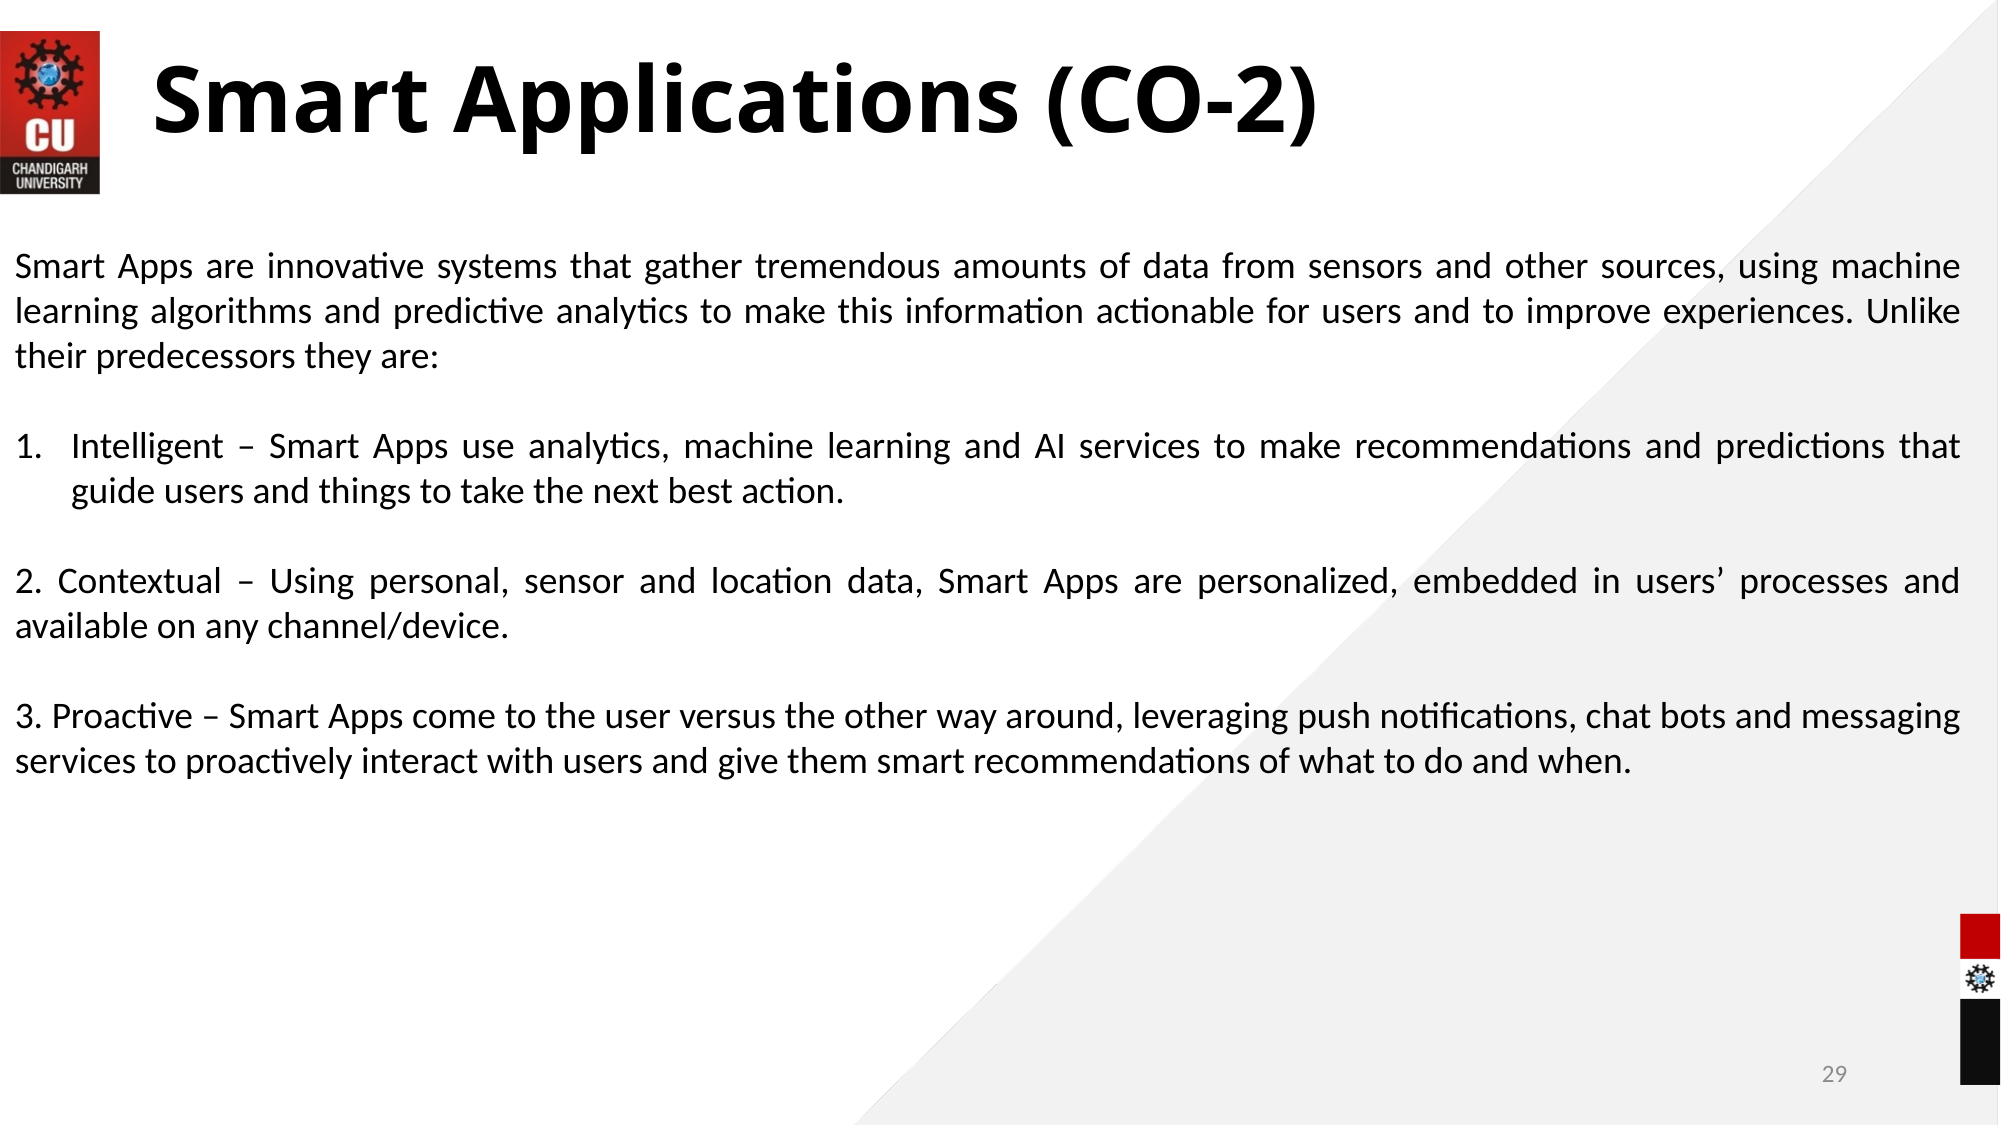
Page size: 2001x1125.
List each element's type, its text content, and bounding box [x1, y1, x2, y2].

text_box Smart Apps are innovative systems that gather tremendous amounts of data from sensors and other sources, using machine learning algorithms and predictive analytics to make this information actionable for users and to improve experiences. Unlike their predecessors they are: Intelligent – Smart Apps use analytics, machine learning and AI services to make recommendations and predictions that guide users and things to take the next best action. 2. Contextual – Using personal, sensor and location data, Smart Apps are personalized, embedded in users’ processes and available on any channel/device. 3. Proactive – Smart Apps come to the user versus the other way around, leveraging push notifications, chat bots and messaging services to proactively interact with users and give them smart recommendations of what to do and when. [0, 189, 1979, 789]
picture [0, 0, 2001, 1125]
title Smart Applications (CO-2) [137, 31, 1863, 175]
slide_number 29 [1412, 1042, 1863, 1103]
